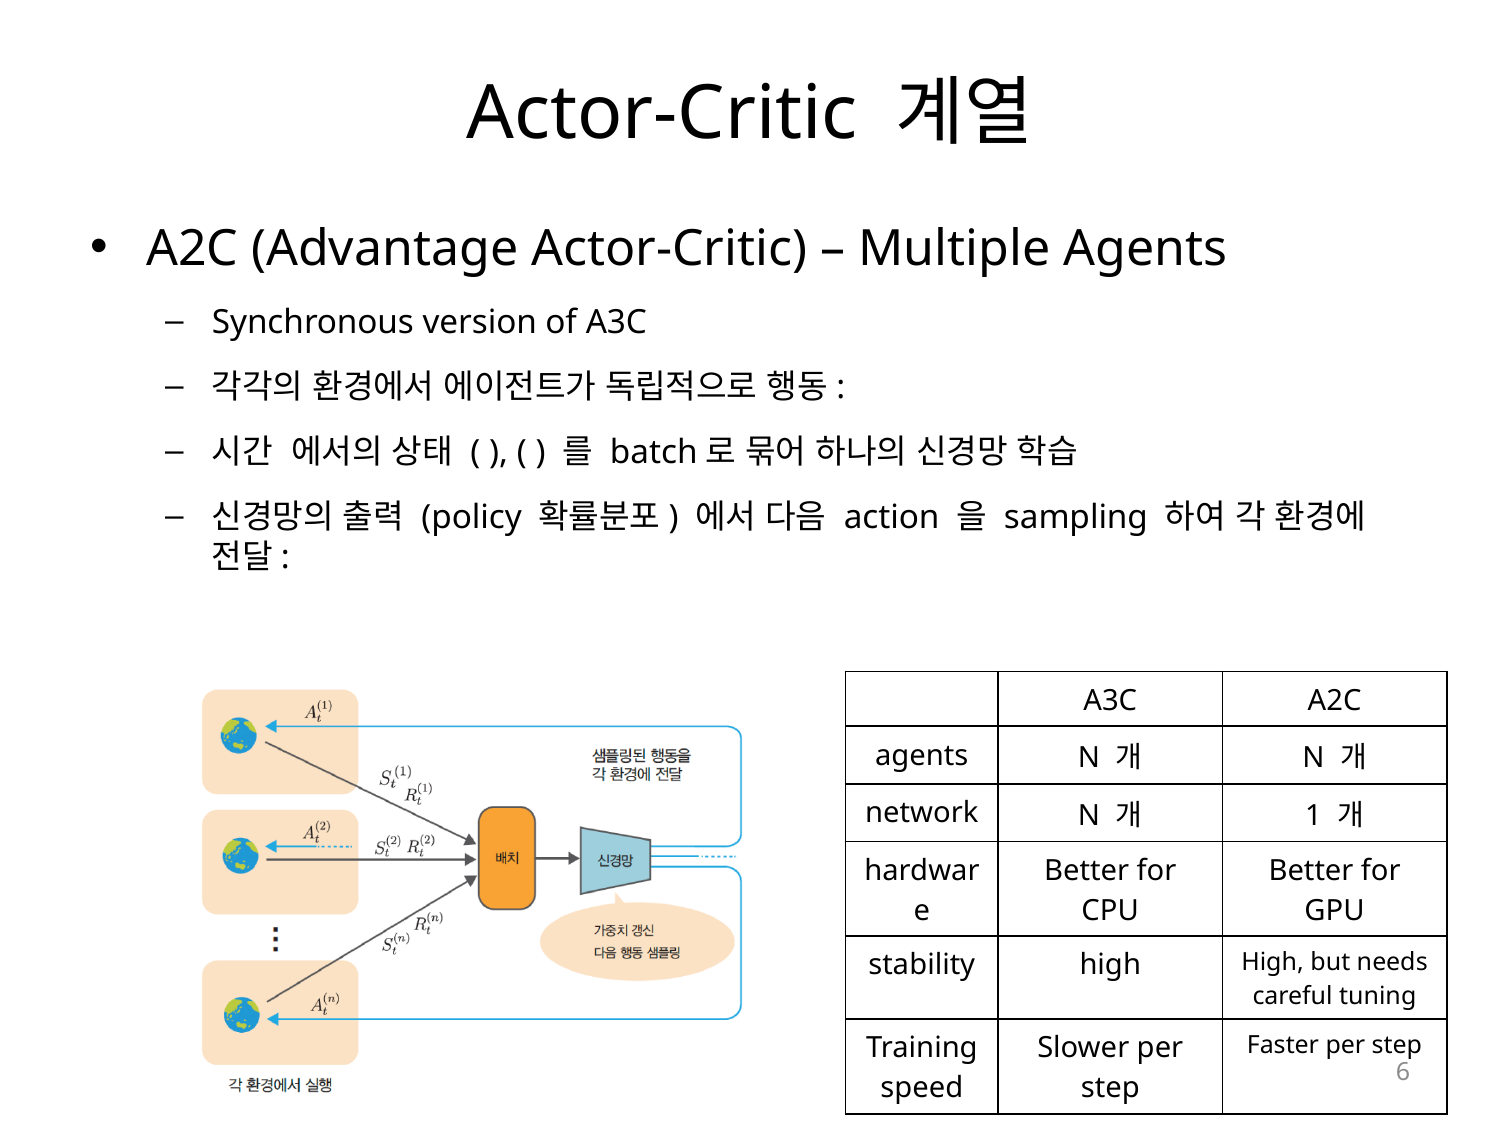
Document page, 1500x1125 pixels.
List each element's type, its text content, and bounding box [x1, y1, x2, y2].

picture [194, 681, 751, 1102]
table_cell agents [846, 727, 997, 783]
table_cell N 개 [999, 785, 1222, 841]
table_cell High, but needs careful tuning [1223, 937, 1446, 1018]
table_cell Better for CPU [999, 842, 1222, 935]
table_cell N 개 [999, 727, 1222, 783]
table_cell high [999, 937, 1222, 1018]
table_cell network [846, 785, 997, 841]
title Actor-Critic 계열 [75, 45, 1425, 173]
table_header A3C [999, 672, 1222, 725]
table_header A2C [1223, 672, 1446, 725]
table_cell Training speed [846, 1020, 997, 1113]
table_cell N 개 [1223, 727, 1446, 783]
table_header [846, 672, 997, 725]
table_cell Faster per step [1223, 1020, 1446, 1113]
table_cell hardware [846, 842, 997, 935]
table_cell Slower per step [999, 1020, 1222, 1113]
table_cell 1 개 [1223, 785, 1446, 841]
table_cell stability [846, 937, 997, 1018]
table_cell Better for GPU [1223, 842, 1446, 935]
